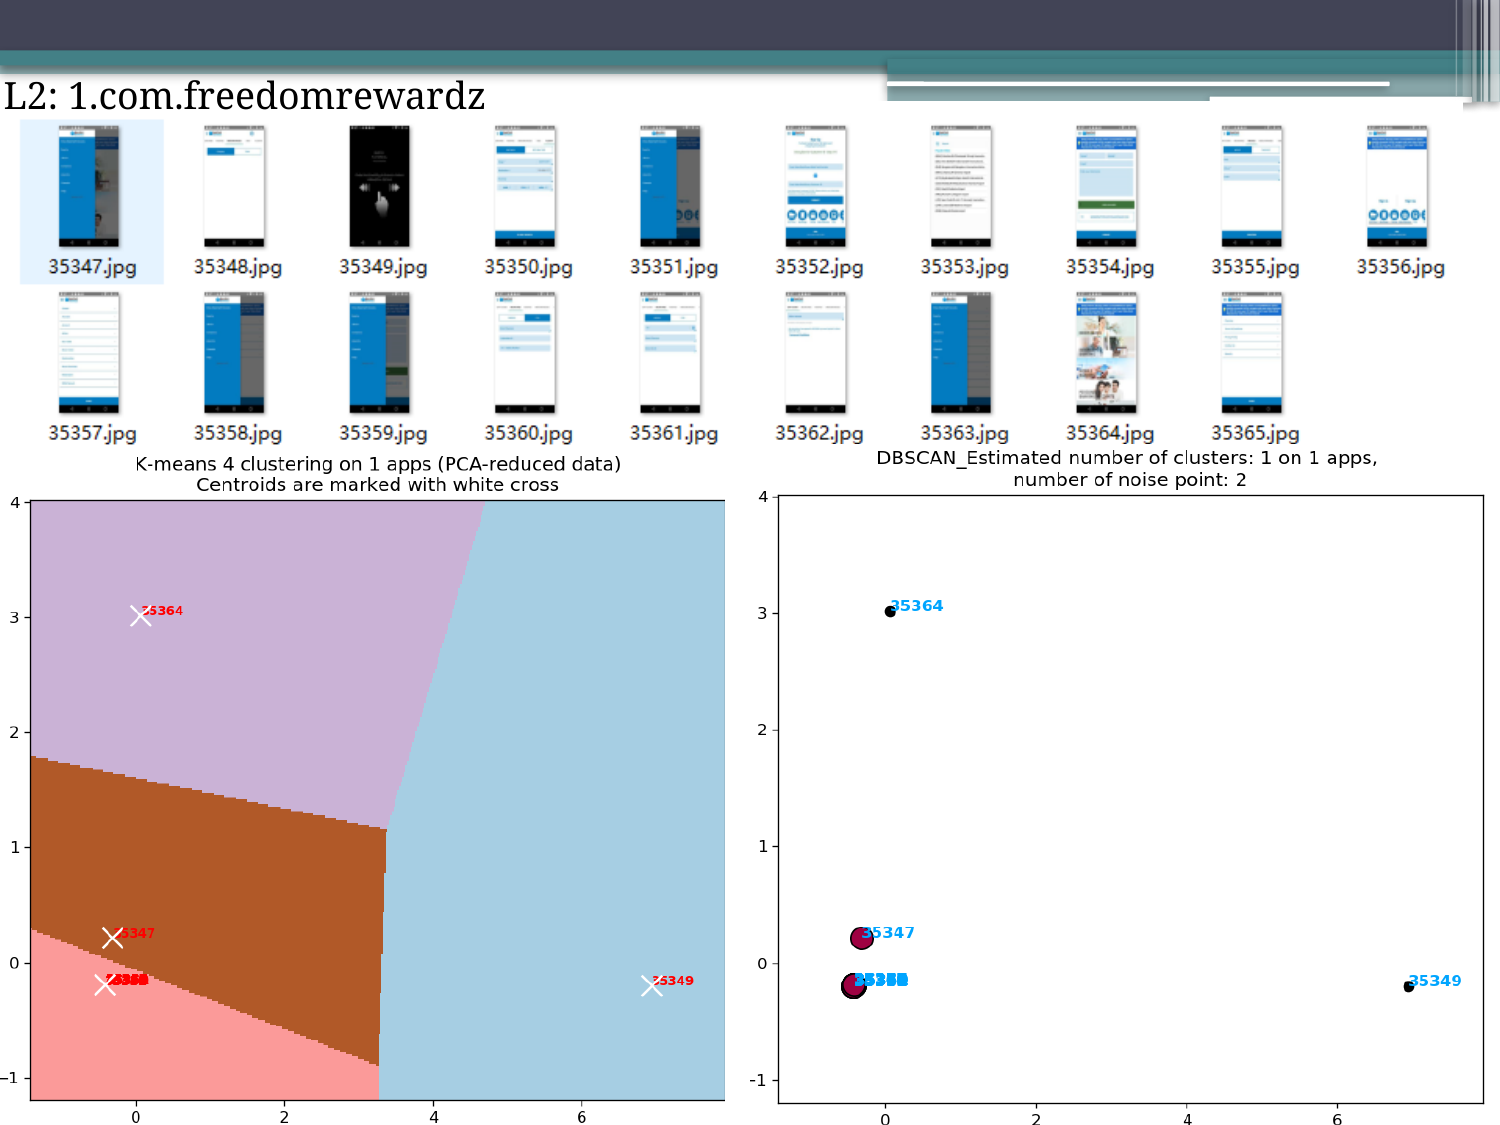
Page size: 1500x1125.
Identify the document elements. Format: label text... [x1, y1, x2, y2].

picture [0, 101, 1495, 1125]
text_box L2: 1.com.freedomrewardz [0, 64, 502, 99]
